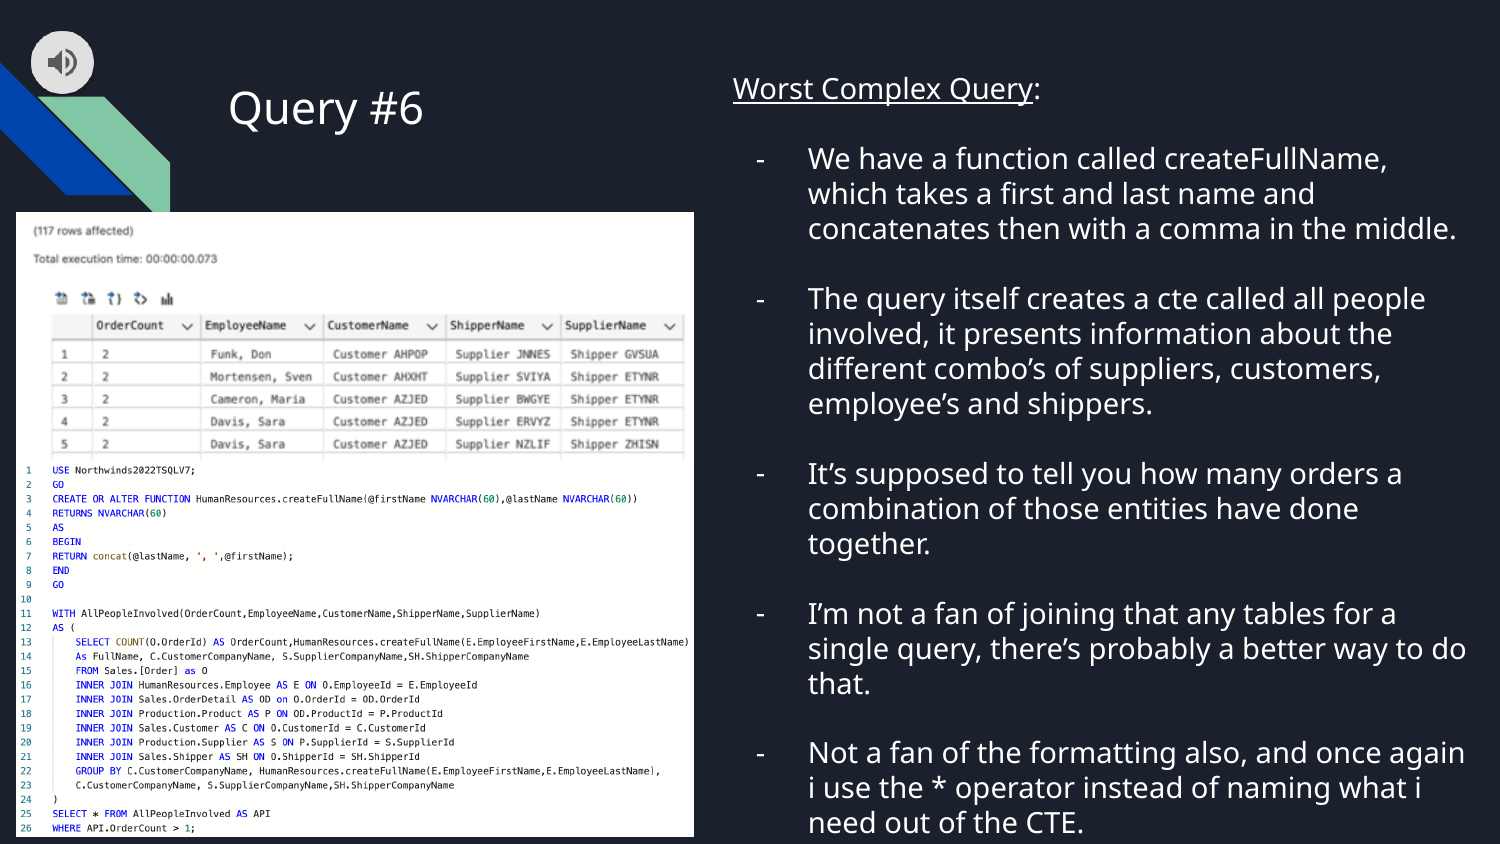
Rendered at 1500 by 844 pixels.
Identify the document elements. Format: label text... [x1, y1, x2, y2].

picture [24, 24, 101, 101]
text_box Worst Complex Query: We have a function called createFullName, which takes a first and last name and concatenates then with a comma in the middle. The query itself creates a cte called all people involved, it presents information about the different combo’s of suppliers, customers, employee’s and shippers. It’s supposed to tell you how many orders a combination of those entities have done together. I’m not a fan of joining that any tables for a single query, there’s probably a better way to do that. Not a fan of the formatting also, and once again i use the * operator instead of naming what i need out of the CTE. [717, 55, 1483, 844]
title Query #6 [212, 64, 592, 149]
picture [16, 212, 694, 838]
